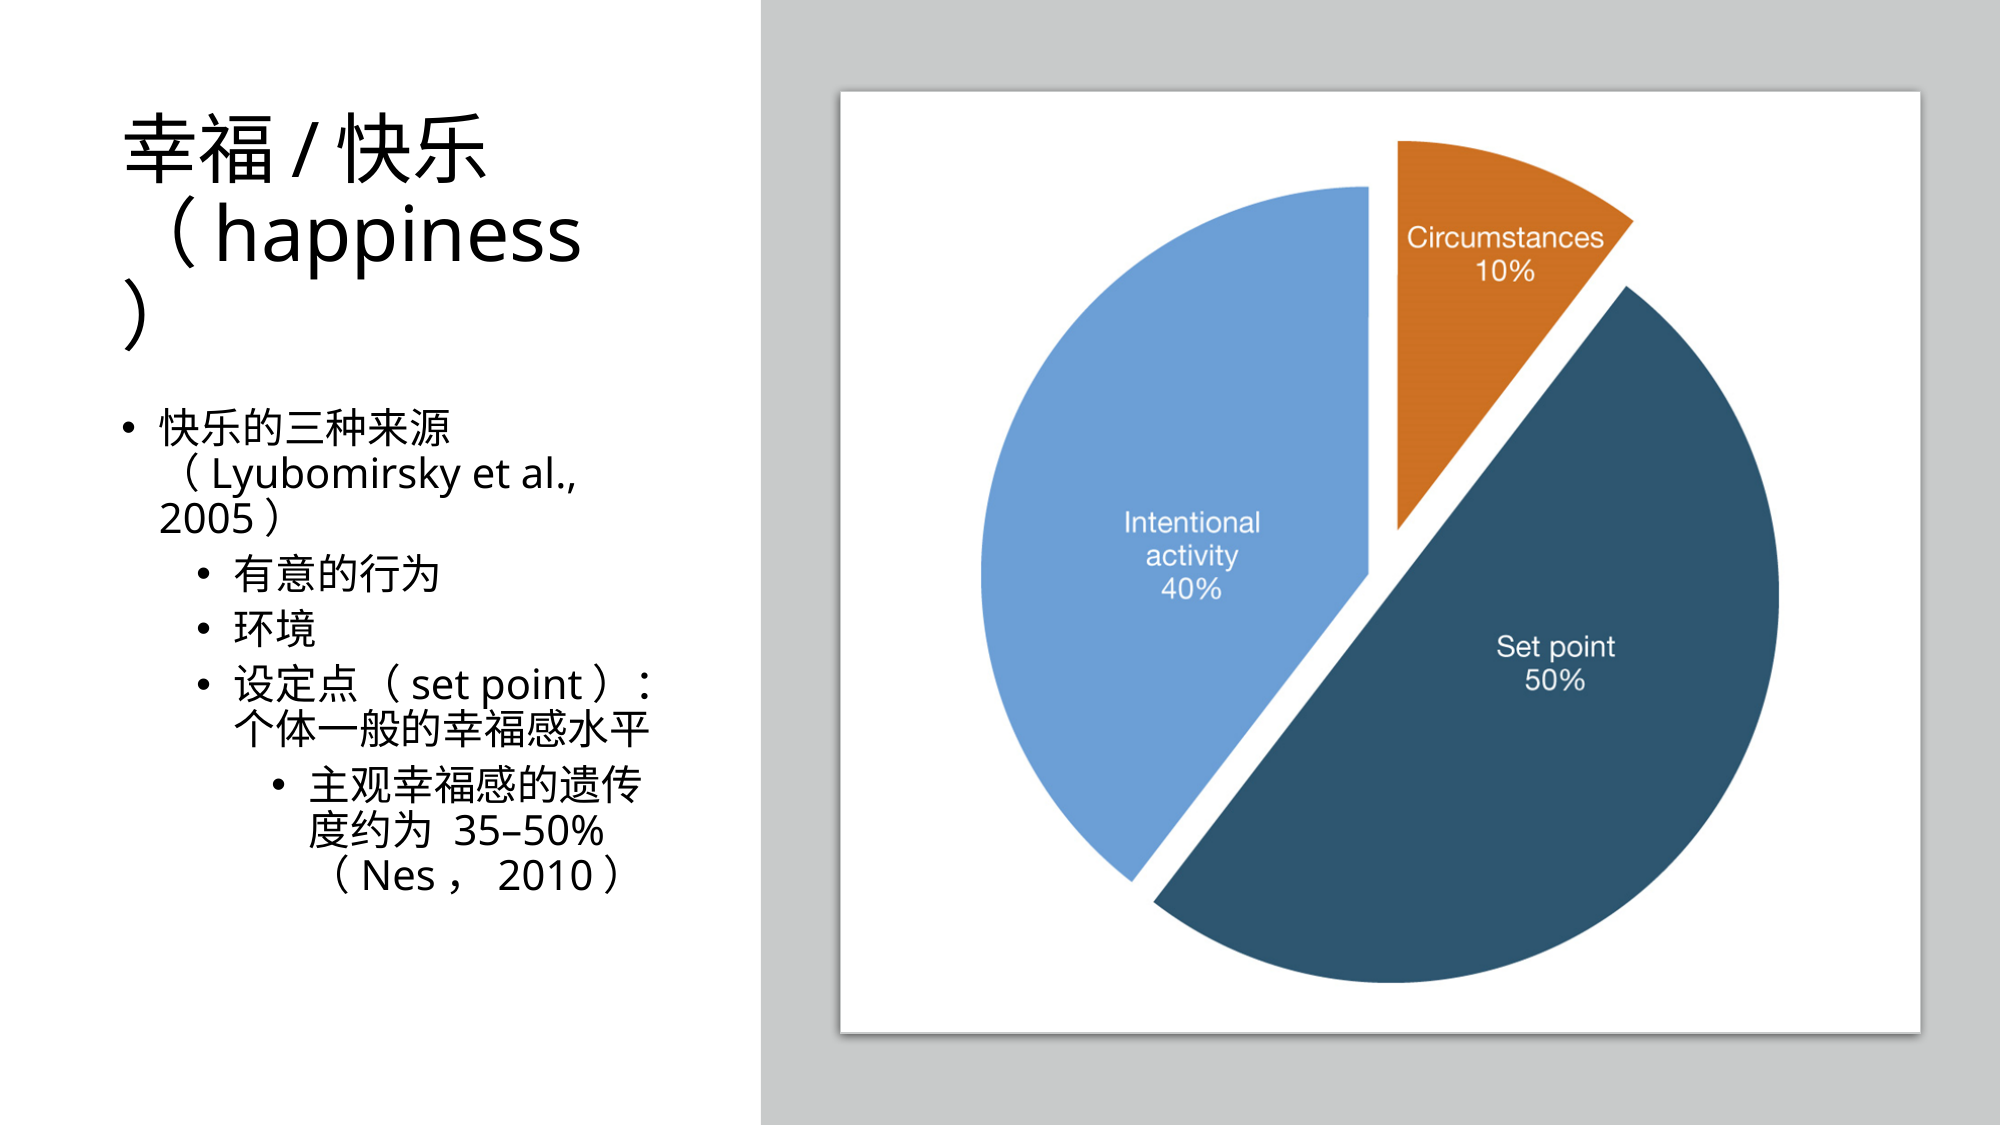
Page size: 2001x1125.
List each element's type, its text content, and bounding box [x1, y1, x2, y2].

list 快乐的三种来源（Lyubomirsky et al., 2005） 有意的行为 环境 设定点（set point）：个体一般的幸福感水平 主观幸福感的遗传度约为 35–50%（Nes，2010） [106, 399, 682, 1021]
text_box [760, 0, 2000, 1125]
picture [973, 132, 1788, 992]
title 幸福/快乐（happiness） [106, 103, 682, 370]
text_box [839, 90, 1922, 1034]
